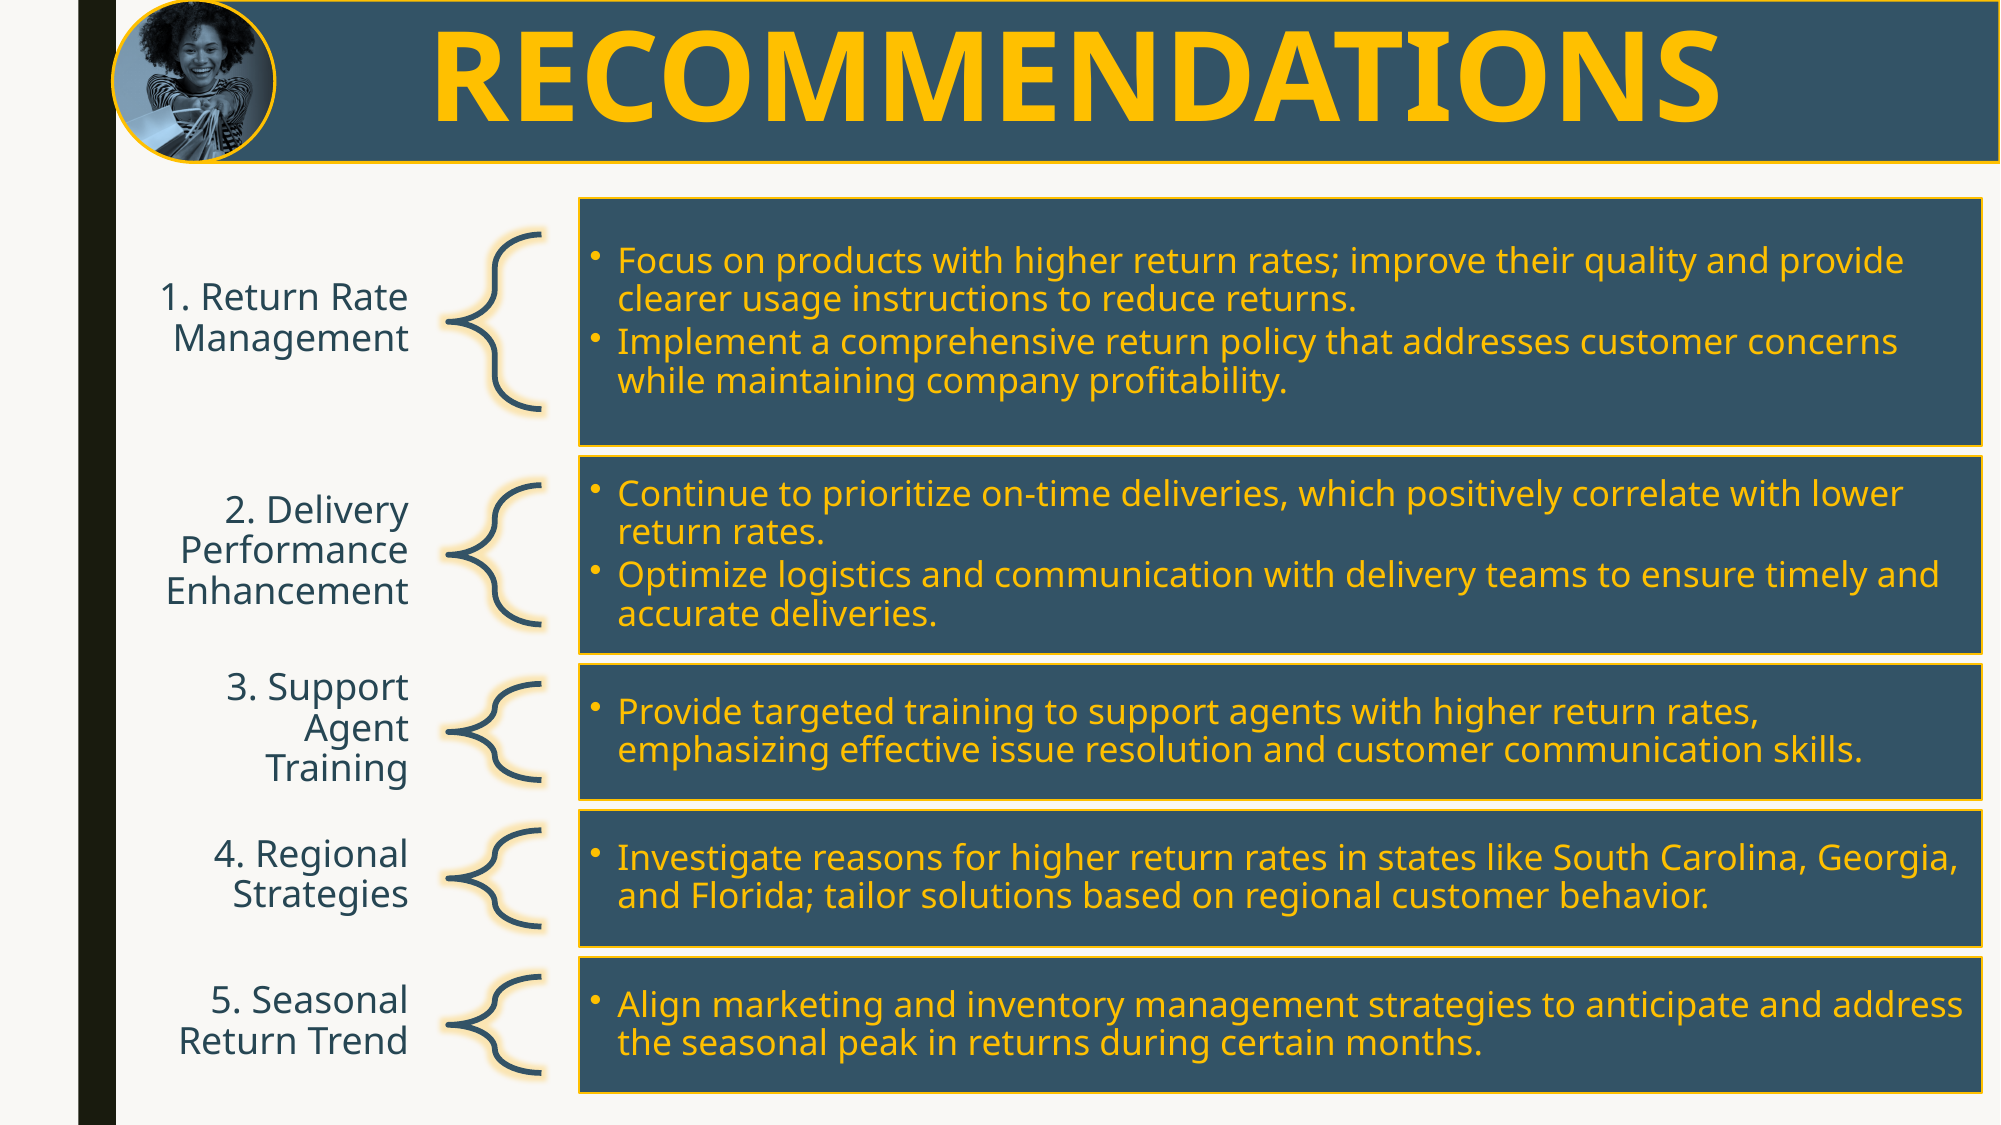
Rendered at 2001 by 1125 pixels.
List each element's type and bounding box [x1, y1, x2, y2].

text_box [112, 0, 2000, 163]
list [132, 177, 2000, 1114]
